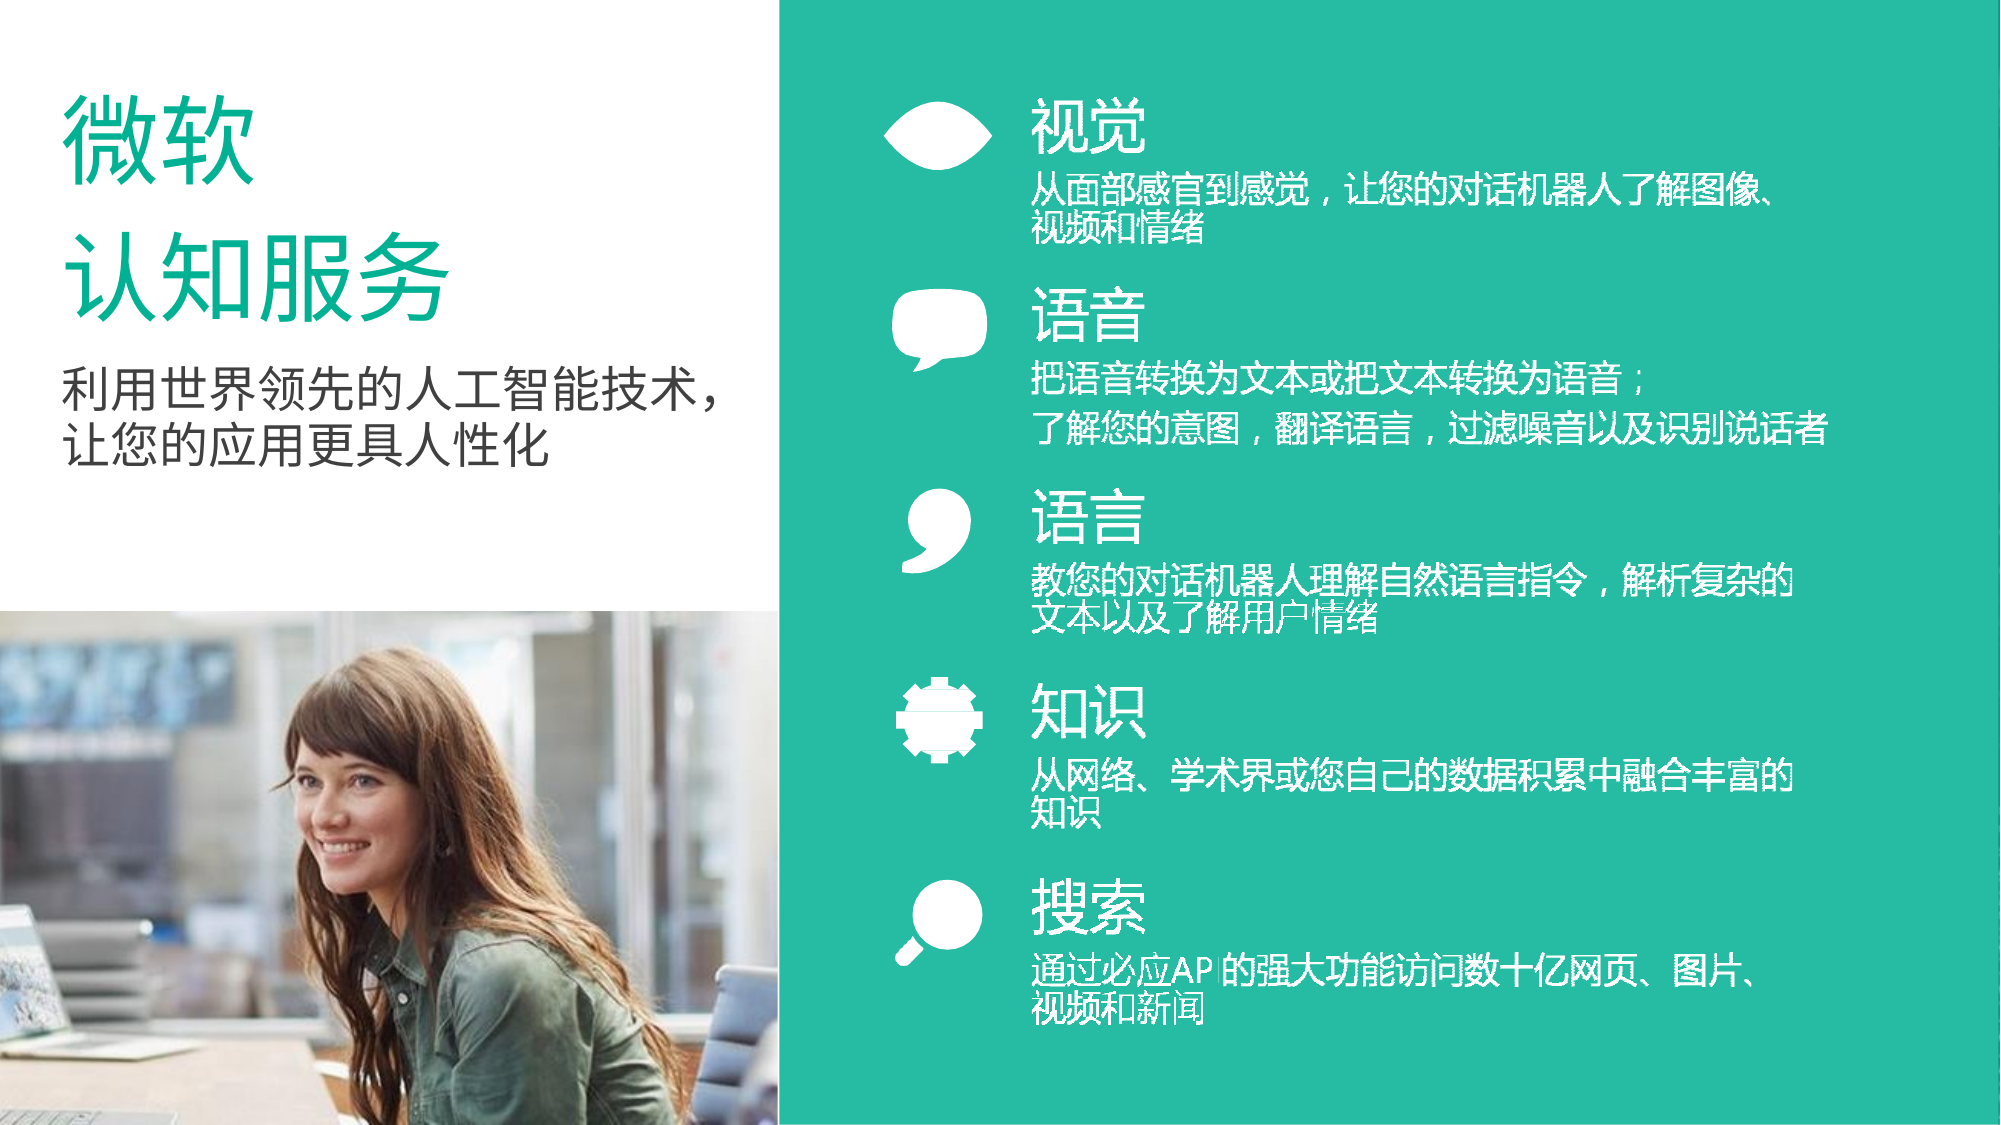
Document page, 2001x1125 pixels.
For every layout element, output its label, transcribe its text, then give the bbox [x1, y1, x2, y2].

text_box [1031, 360, 1641, 395]
text_box [892, 288, 988, 372]
title 微软 认知服务 [59, 57, 456, 335]
text_box [1031, 209, 1204, 244]
text_box [883, 101, 993, 171]
text_box [896, 677, 983, 764]
text_box [1031, 757, 1793, 792]
text_box [1033, 410, 1828, 445]
text_box [1031, 952, 1219, 987]
text_box [1032, 488, 1145, 544]
text_box [1031, 990, 1203, 1025]
text_box [1223, 952, 1752, 987]
text_box 利用世界领先的人工智能技术， 让您的应用更具人性化 [59, 359, 750, 473]
text_box [1032, 286, 1145, 342]
text_box [912, 879, 983, 950]
text_box [902, 488, 971, 574]
text_box [1032, 878, 1145, 935]
text_box [1031, 562, 1793, 597]
text_box [1031, 599, 1378, 634]
text_box [895, 936, 924, 966]
text_box [0, 611, 778, 1125]
text_box [1031, 171, 1770, 206]
text_box [1031, 795, 1101, 829]
text_box [779, 0, 2000, 1125]
text_box [1031, 97, 1145, 154]
text_box [1031, 683, 1146, 739]
